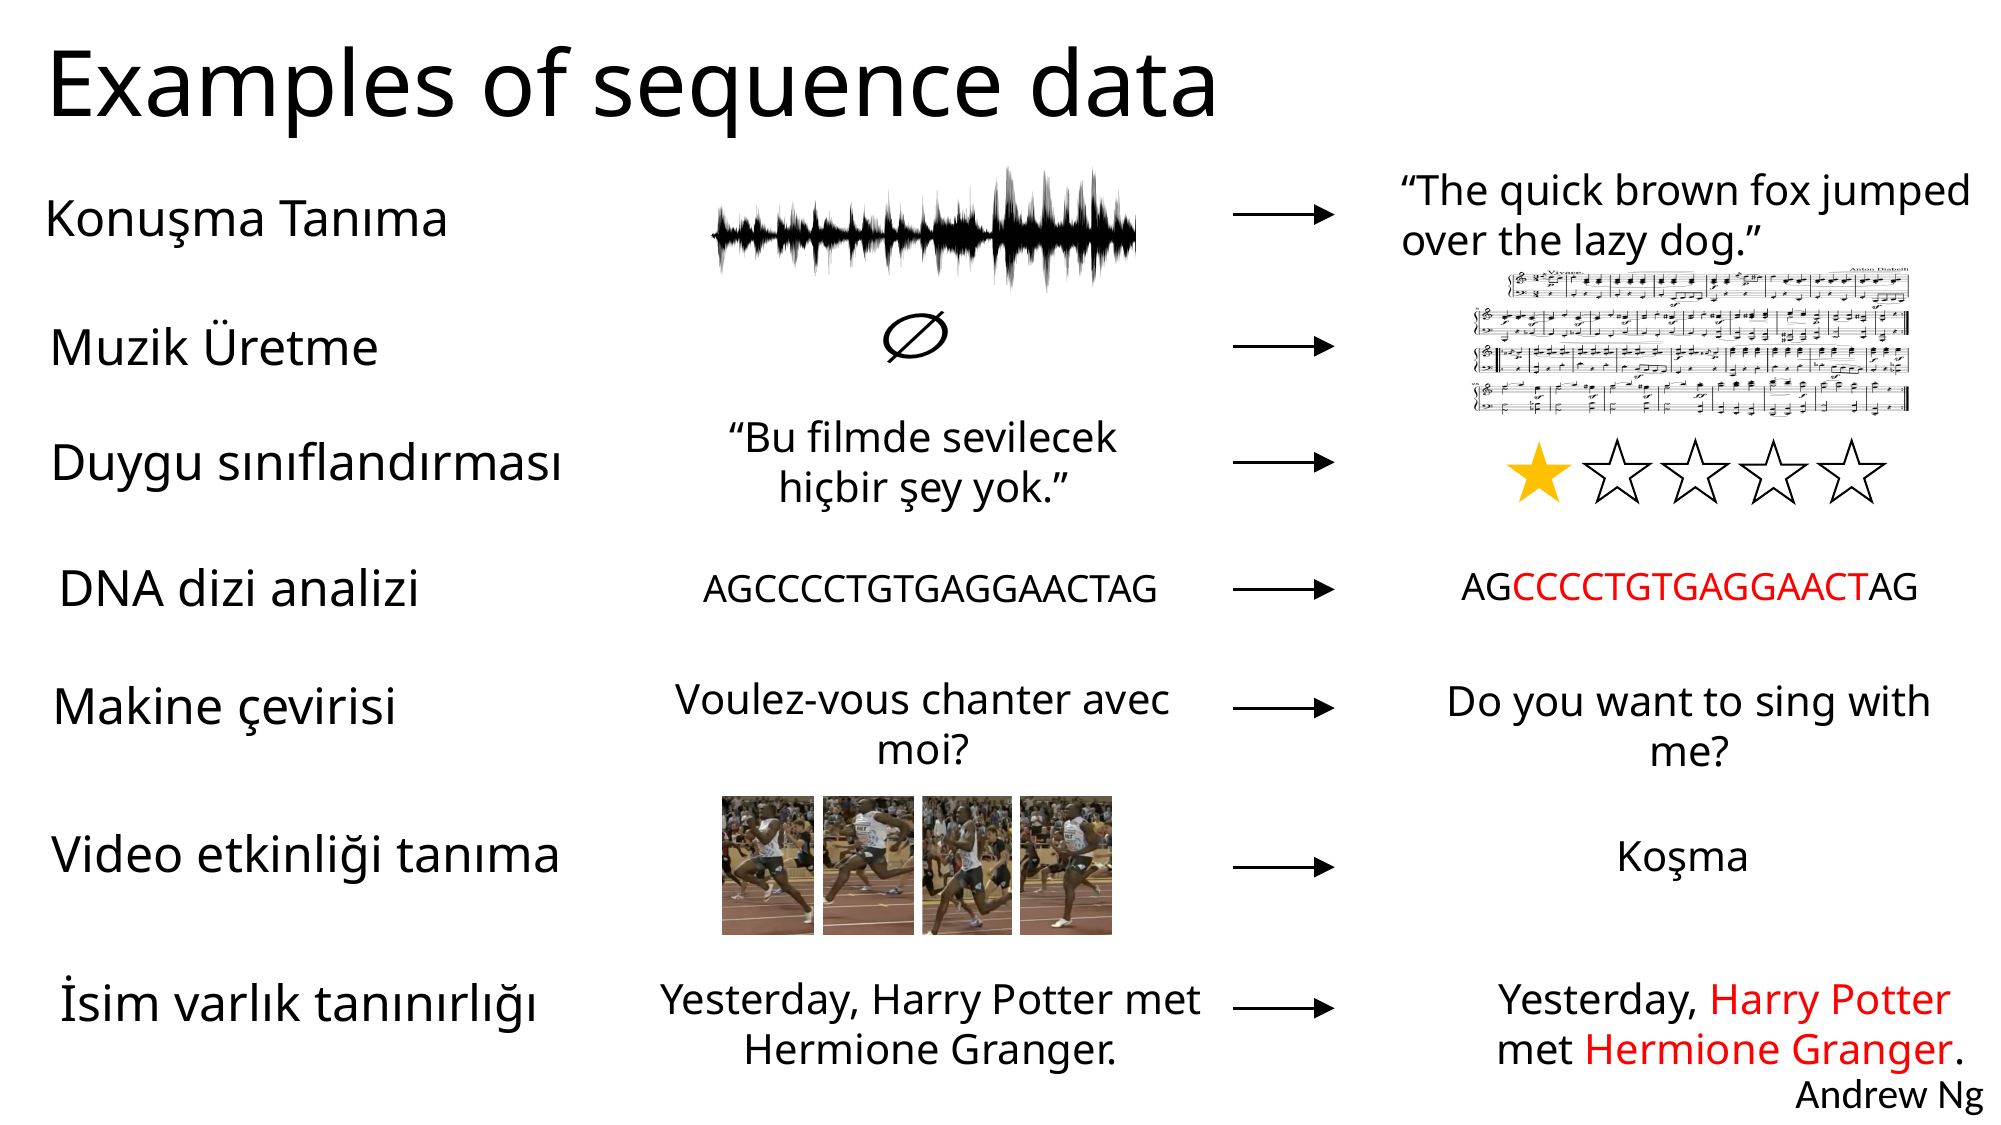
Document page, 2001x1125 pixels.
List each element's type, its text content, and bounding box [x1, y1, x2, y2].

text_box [29, 84, 2000, 374]
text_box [30, 665, 1976, 784]
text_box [29, 374, 1916, 420]
title Examples of sequence data [30, 29, 2000, 84]
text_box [30, 549, 1969, 625]
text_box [29, 963, 2000, 1082]
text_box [29, 402, 1885, 520]
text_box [29, 796, 1766, 935]
